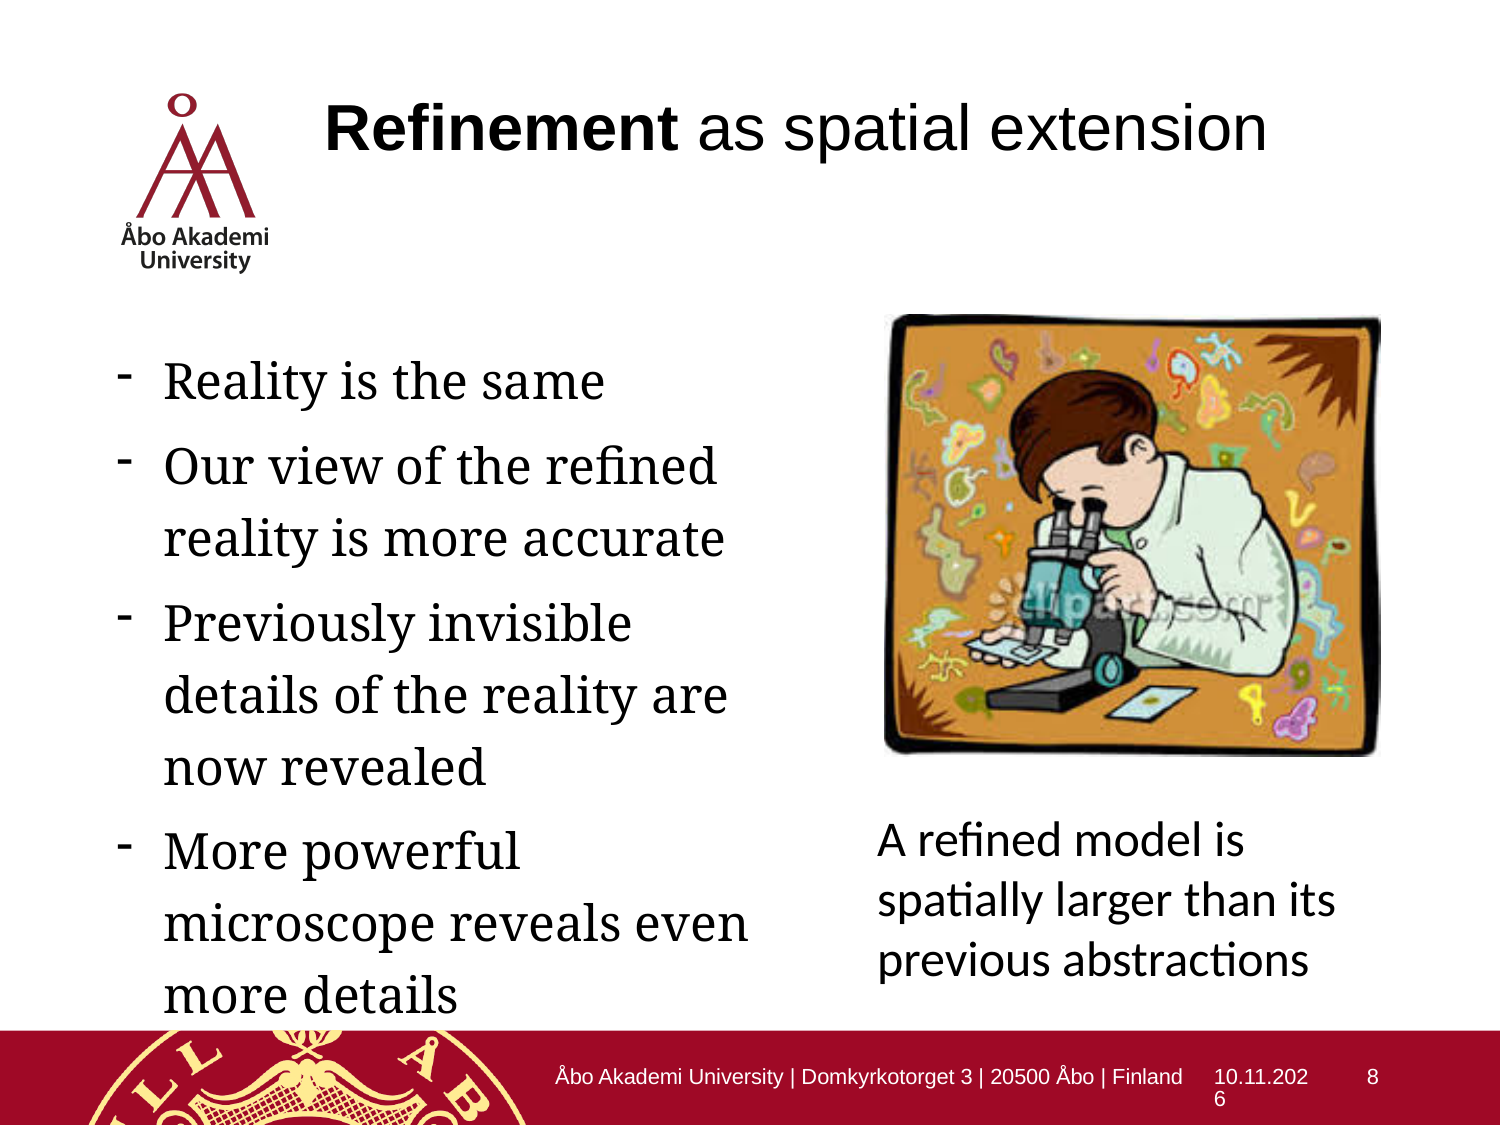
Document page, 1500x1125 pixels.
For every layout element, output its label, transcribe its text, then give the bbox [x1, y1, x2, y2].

picture [884, 314, 1381, 757]
picture [64, 1030, 550, 1125]
title Refinement as spatial extension [324, 94, 1379, 221]
list Reality is the same Our view of the refined reality is more accurate Previously invisible details of the reality are now revealed More powerful microscope reveals even more details [116, 338, 774, 1024]
footer Åbo Akademi University | Domkyrkotorget 3 | 20500 Åbo | Finland [513, 1045, 1199, 1106]
text_box A refined model is spatially larger than its previous abstractions [862, 798, 1437, 994]
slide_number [1199, 1045, 1328, 1106]
slide_number 8 [1328, 1045, 1379, 1106]
picture [121, 93, 268, 274]
